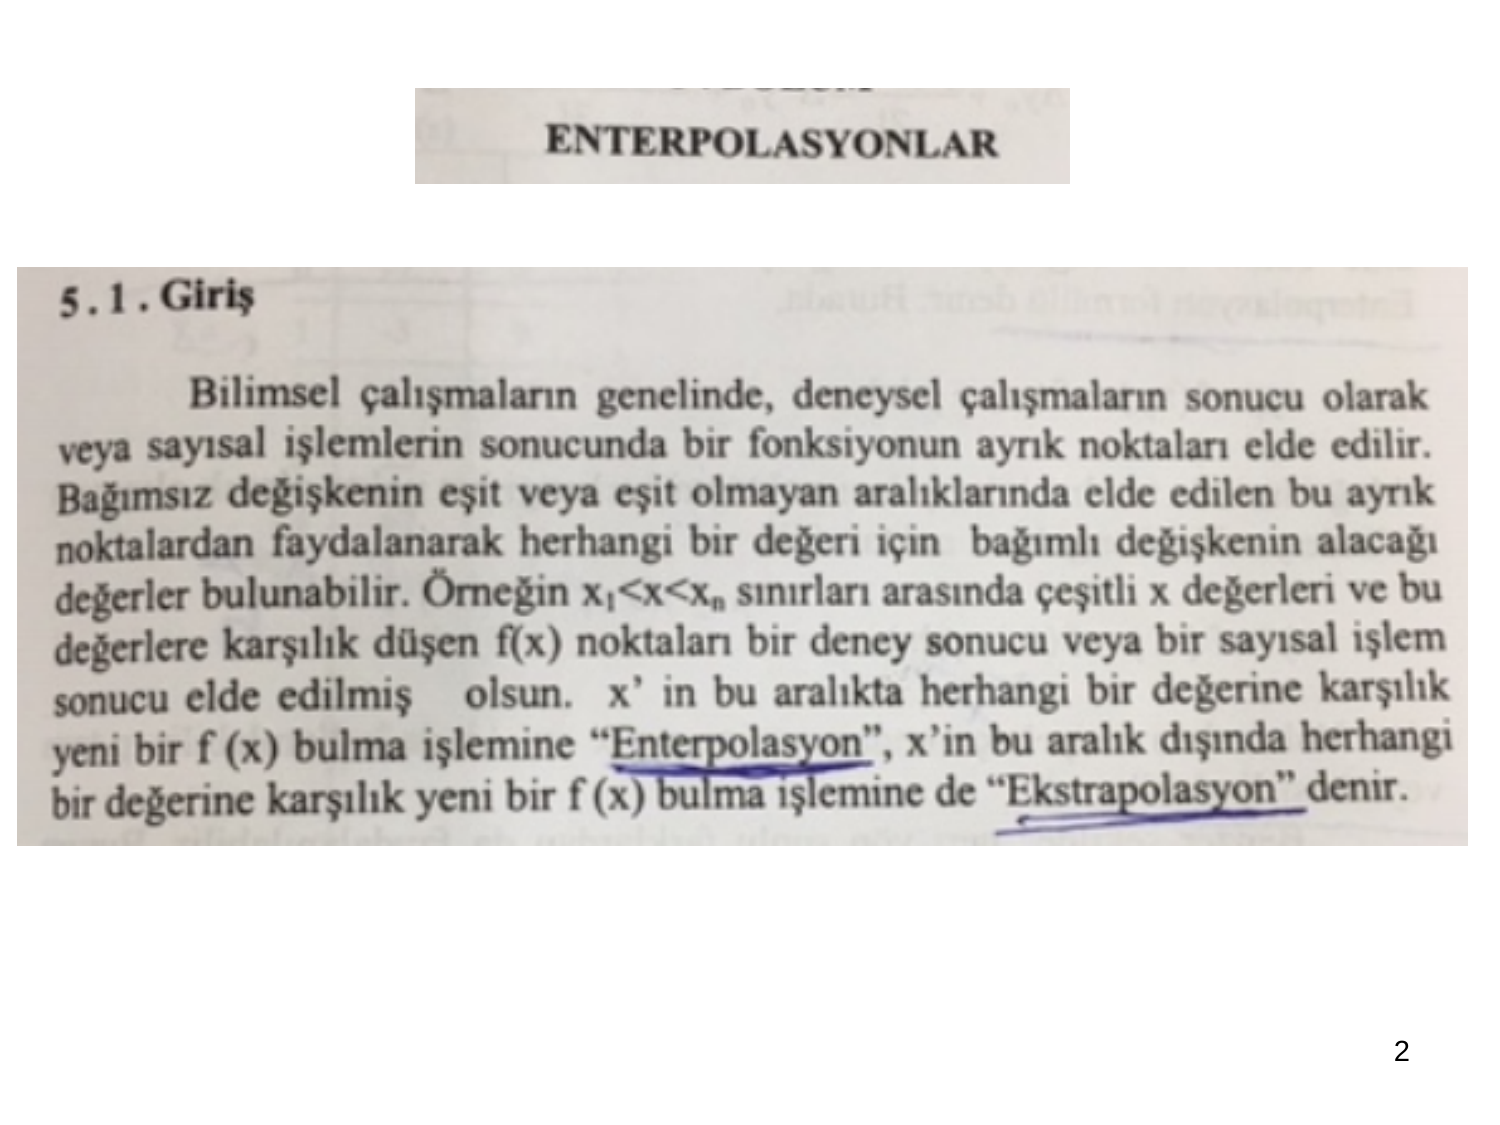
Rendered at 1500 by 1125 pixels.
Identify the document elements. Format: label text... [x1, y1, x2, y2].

picture [17, 266, 1468, 847]
slide_number 2 [1074, 1024, 1426, 1103]
picture [414, 88, 1070, 184]
